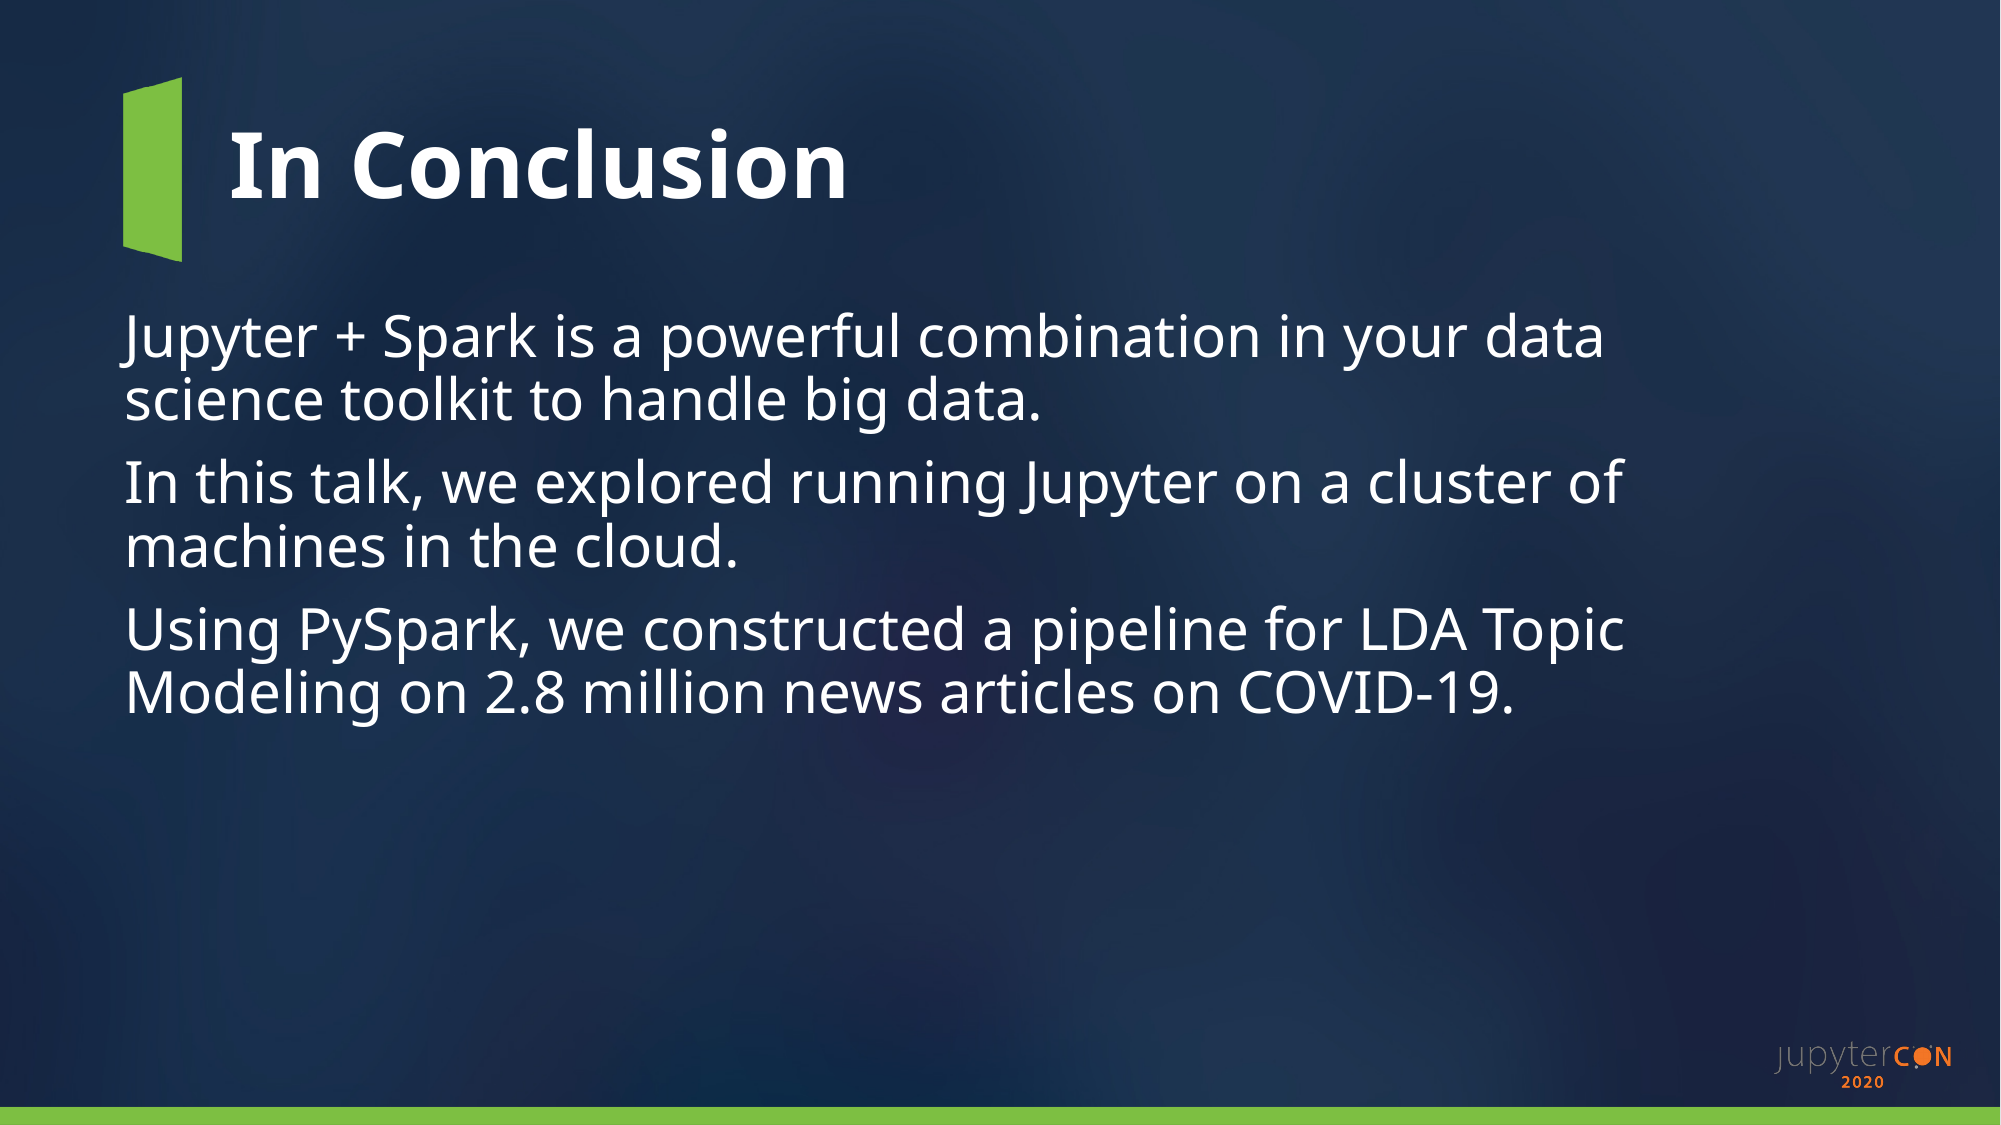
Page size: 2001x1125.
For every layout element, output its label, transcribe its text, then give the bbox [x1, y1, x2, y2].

list Jupyter + Spark is a powerful combination in your data science toolkit to handle big data. In this talk, we explored running Jupyter on a cluster of machines in the cloud. Using PySpark, we constructed a pipeline for LDA Topic Modeling on 2.8 million news articles on COVID-19. [109, 299, 1835, 1014]
picture [0, 0, 2001, 1125]
title In Conclusion [214, 59, 1848, 278]
